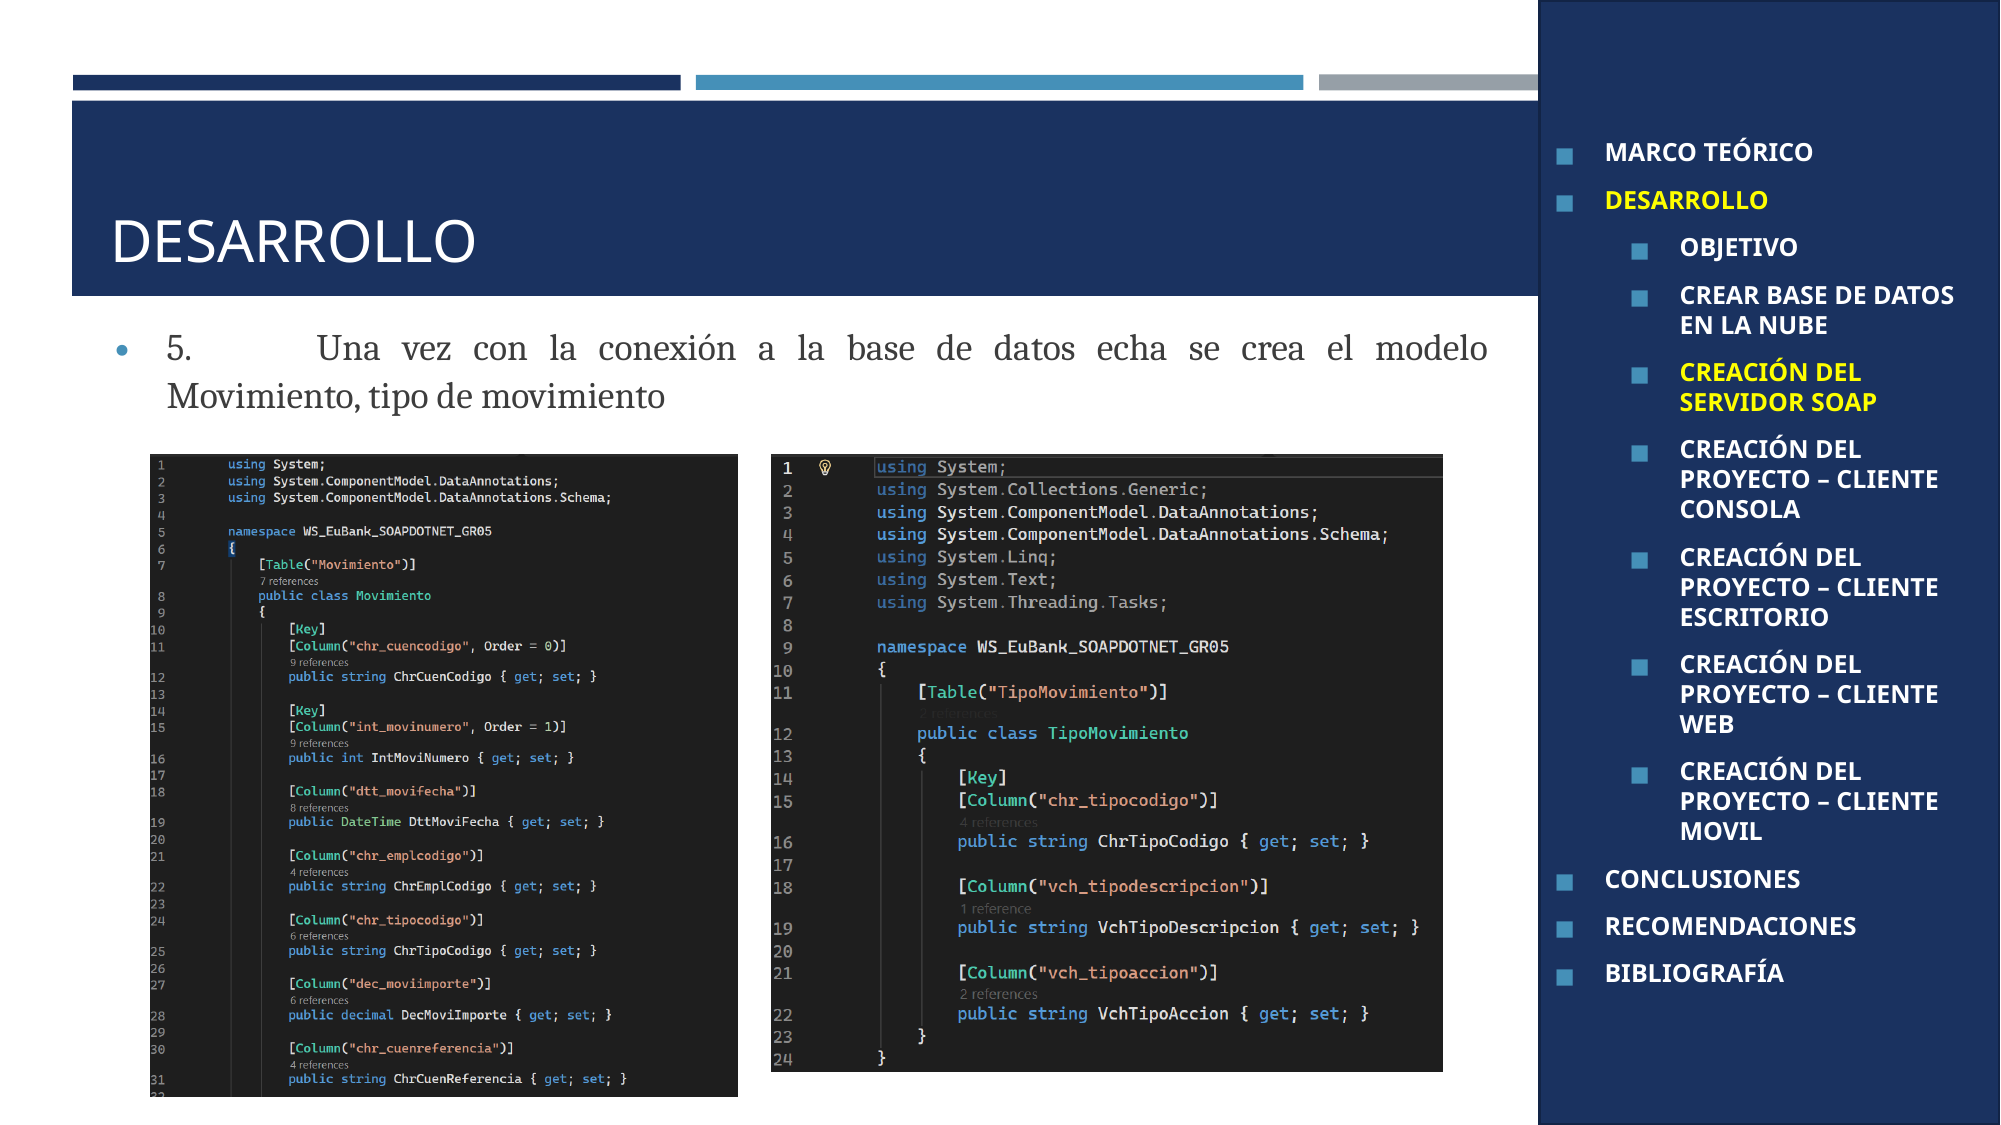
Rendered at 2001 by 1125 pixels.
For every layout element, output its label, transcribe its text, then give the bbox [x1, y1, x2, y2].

picture [770, 454, 1444, 1072]
text_box MARCO TEÓRICO DESARROLLO OBJETIVO CREAR BASE DE DATOS EN LA NUBE CREACIÓN DEL SERVIDOR SOAP CREACIÓN DEL PROYECTO – CLIENTE CONSOLA CREACIÓN DEL PROYECTO – CLIENTE ESCRITORIO CREACIÓN DEL PROYECTO – CLIENTE WEB CREACIÓN DEL PROYECTO – CLIENTE MOVIL CONCLUSIONES RECOMENDACIONES BIBLIOGRAFÍA [1539, 0, 2000, 1125]
title DESARROLLO [95, 115, 1539, 282]
picture [149, 454, 738, 1098]
list 5. Una vez con la conexión a la base de datos echa se crea el modelo Movimiento, tipo de movimiento [95, 303, 1505, 433]
